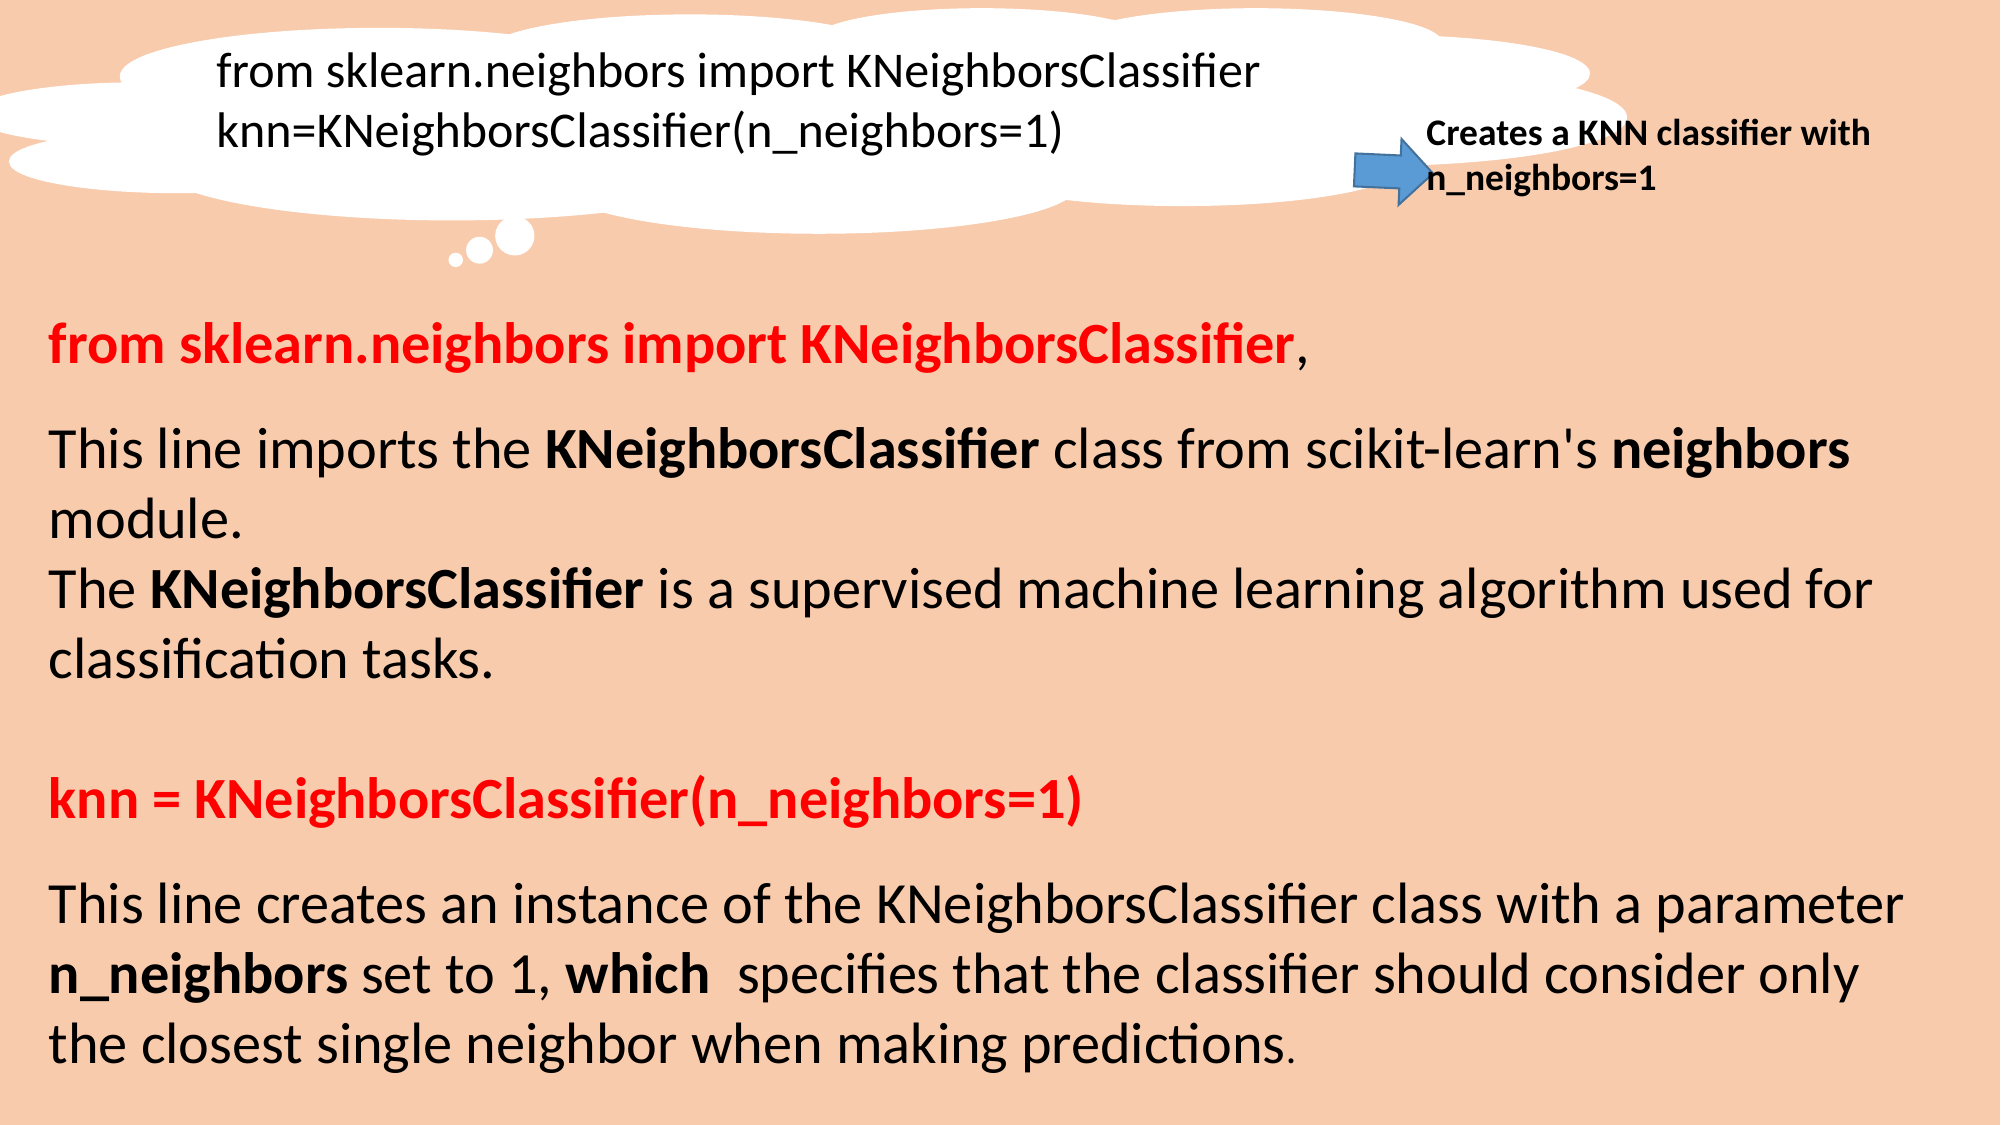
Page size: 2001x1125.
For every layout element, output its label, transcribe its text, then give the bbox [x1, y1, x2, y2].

text_box [1352, 136, 1411, 208]
text_box from sklearn.neighbors import KNeighborsClassifier, This line imports the KNeighborsClassifier class from scikit-learn's neighbors module. The KNeighborsClassifier is a supervised machine learning algorithm used for classification tasks. knn = KNeighborsClassifier(n_neighbors=1) This line creates an instance of the KNeighborsClassifier class with a parameter n_neighbors set to 1, which specifies that the classifier should consider only the closest single neighbor when making predictions. [33, 298, 1959, 1083]
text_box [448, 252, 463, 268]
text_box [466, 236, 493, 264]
text_box from sklearn.neighbors import KNeighborsClassifier knn=KNeighborsClassifier(n_neighbors=1) [0, 8, 1611, 256]
text_box Creates a KNN classifier with n_neighbors=1 [1411, 100, 2000, 205]
